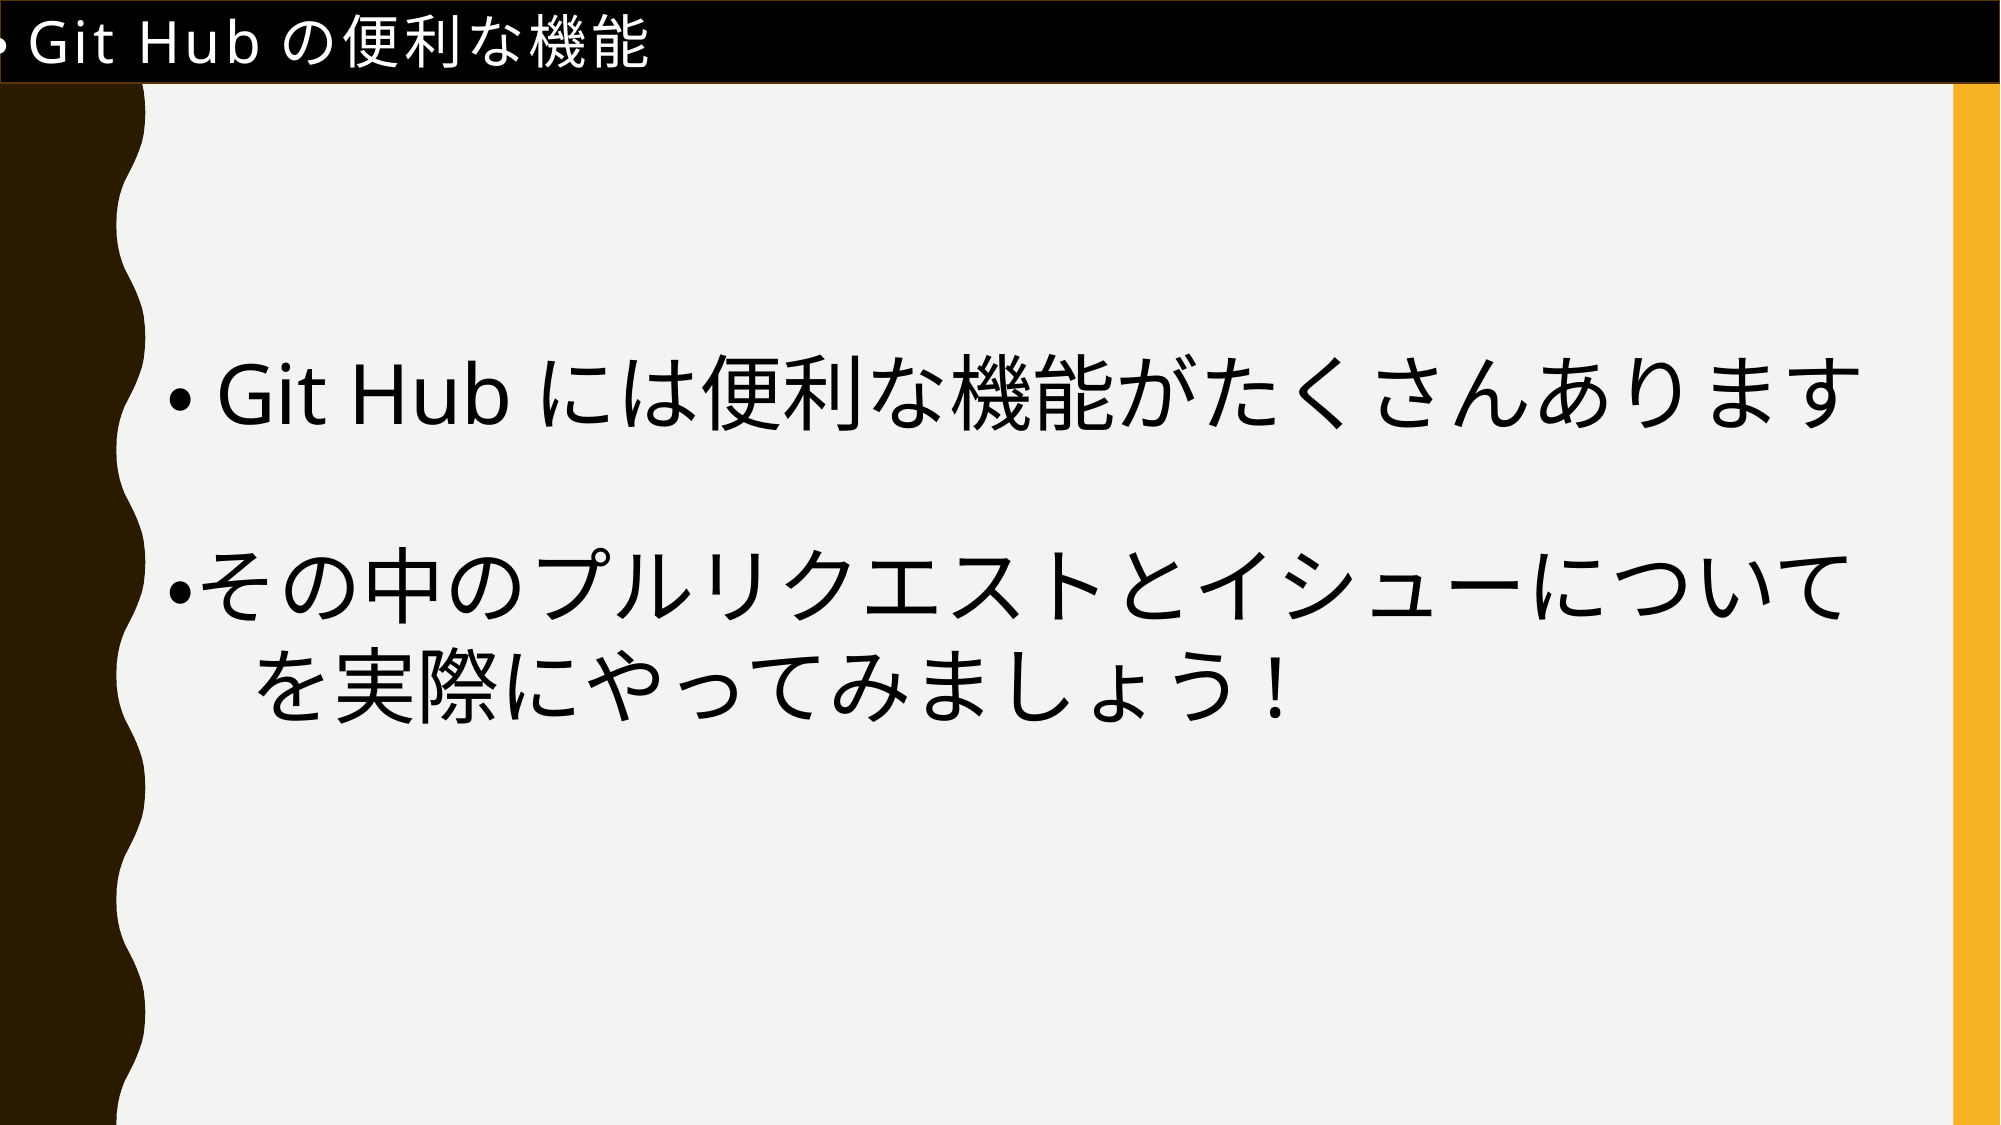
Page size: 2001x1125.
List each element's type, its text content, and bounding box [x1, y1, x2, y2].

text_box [0, 0, 2000, 104]
text_box ・その中のプルリクエストとイシューについて を実際にやってみましょう! [152, 526, 1943, 742]
text_box ・Git Hubには便利な機能がたくさんあります [152, 333, 1908, 449]
